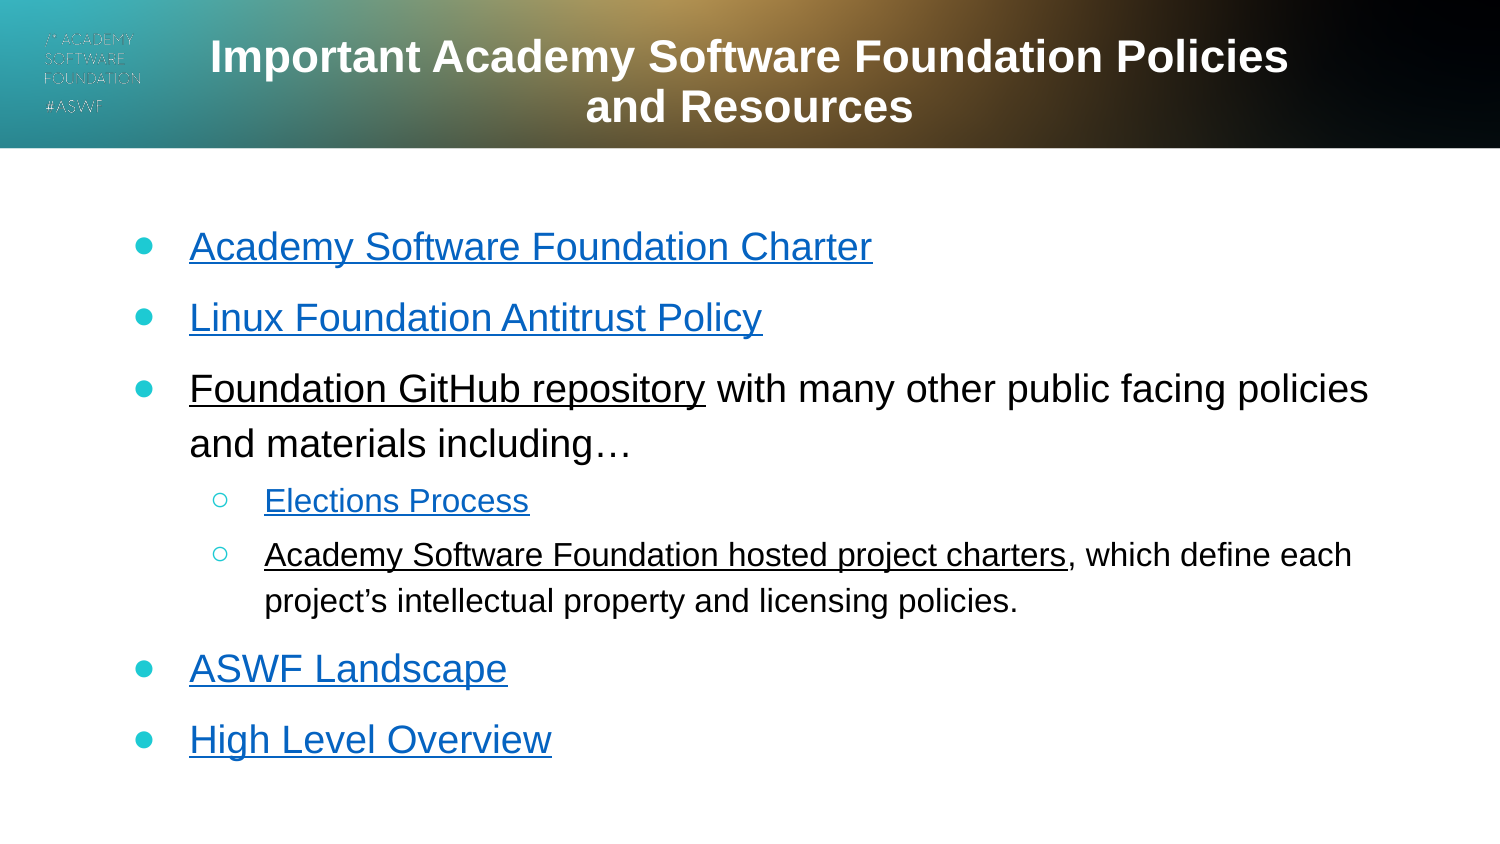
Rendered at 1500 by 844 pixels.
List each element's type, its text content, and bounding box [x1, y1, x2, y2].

picture [0, 0, 1500, 844]
list Academy Software Foundation Charter Linux Foundation Antitrust Policy Foundation GitHub repository with many other public facing policies and materials including… Elections Process Academy Software Foundation hosted project charters, which define each project’s intellectual property and licensing policies. ASWF Landscape High Level Overview [103, 207, 1397, 744]
title Important Academy Software Foundation Policies and Resources [183, 44, 1317, 121]
